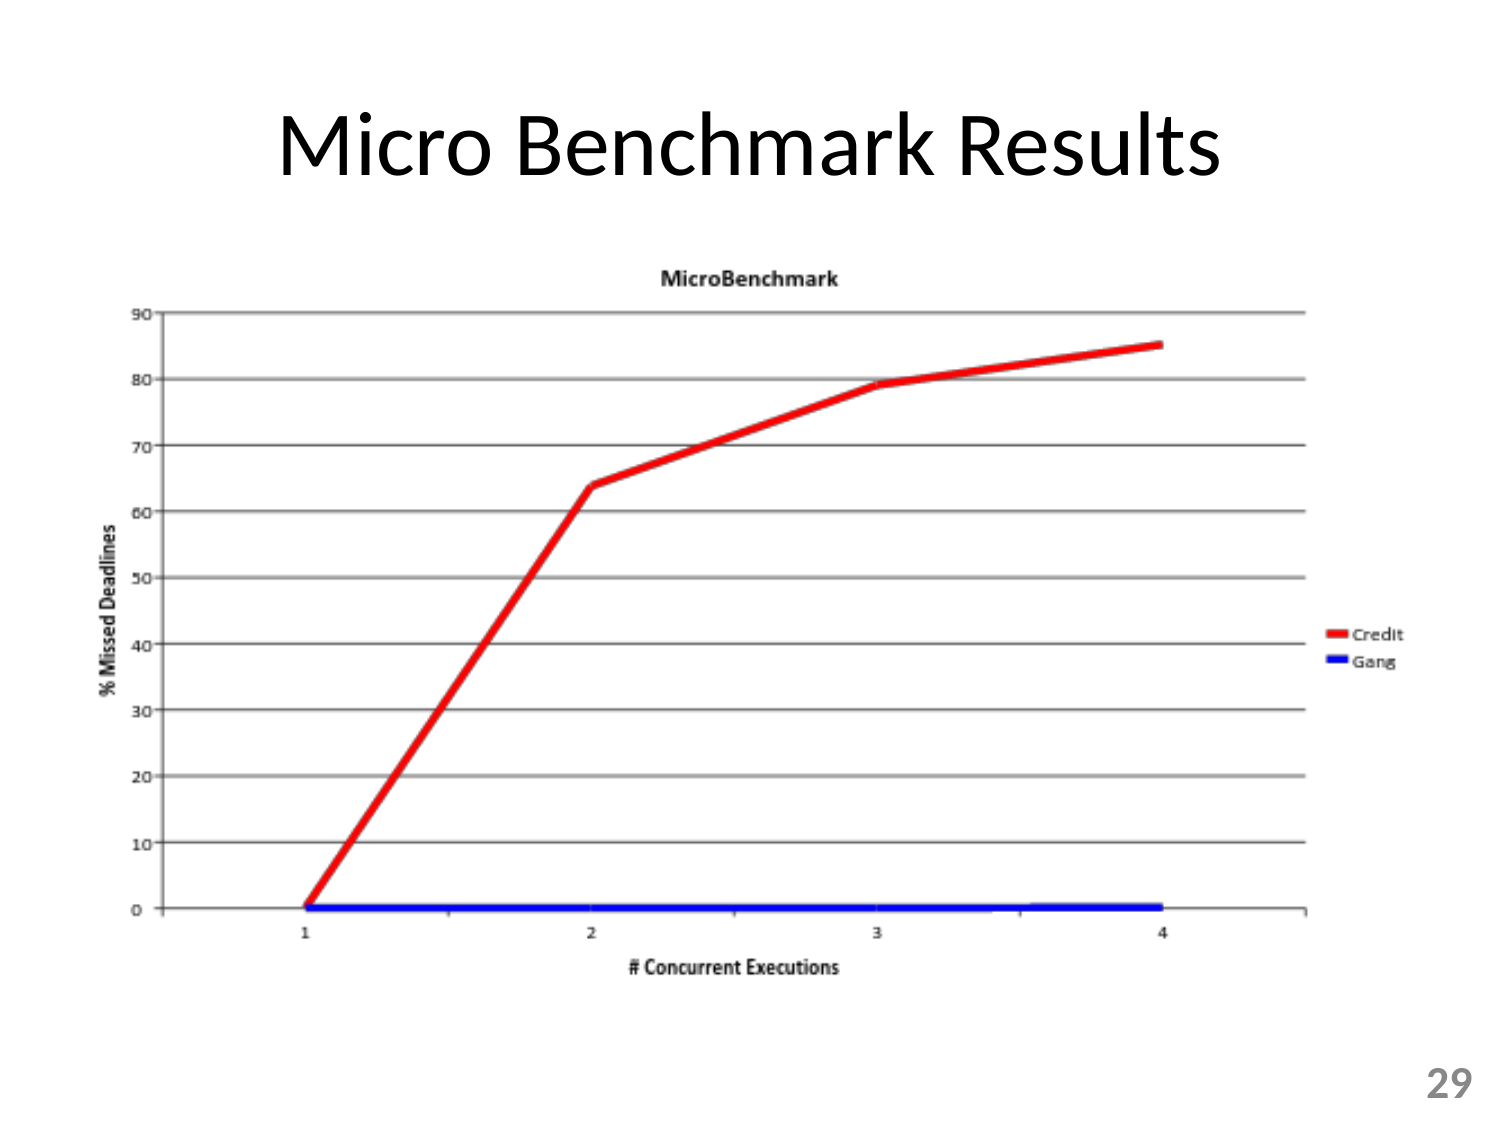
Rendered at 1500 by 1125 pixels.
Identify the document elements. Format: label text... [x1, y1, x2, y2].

title Micro Benchmark Results [75, 45, 1425, 233]
picture [74, 262, 1426, 1001]
slide_number 29 [1137, 1050, 1488, 1110]
